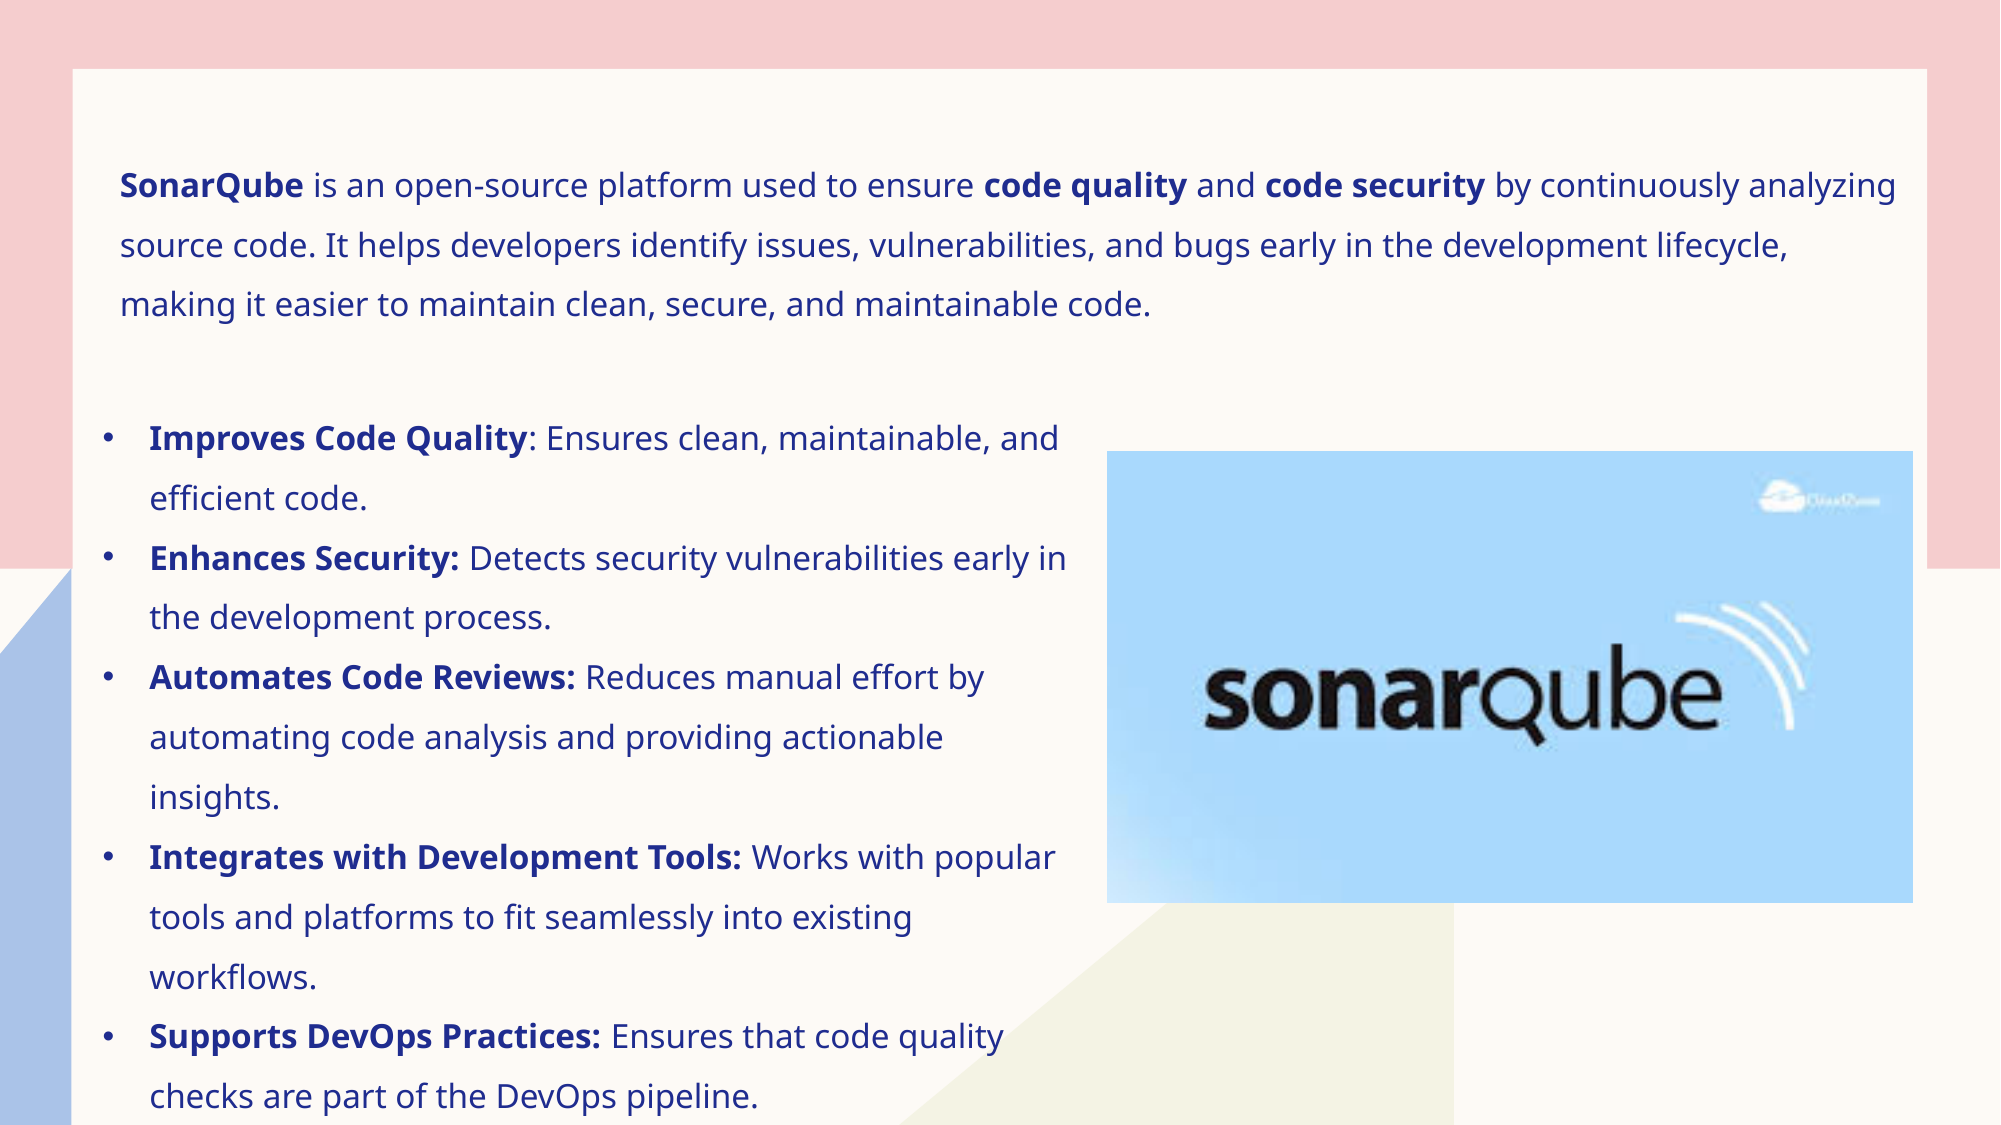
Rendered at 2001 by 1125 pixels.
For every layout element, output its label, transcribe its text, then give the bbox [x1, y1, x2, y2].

list SonarQube is an open-source platform used to ensure code quality and code security by continuously analyzing source code. It helps developers identify issues, vulnerabilities, and bugs early in the development lifecycle, making it easier to maintain clean, secure, and maintainable code. [104, 144, 1916, 331]
text_box Improves Code Quality: Ensures clean, maintainable, and efficient code. Enhances Security: Detects security vulnerabilities early in the development process. Automates Code Reviews: Reduces manual effort by automating code analysis and providing actionable insights. Integrates with Development Tools: Works with popular tools and platforms to fit seamlessly into existing workflows. Supports DevOps Practices: Ensures that code quality checks are part of the DevOps pipeline. [87, 389, 1091, 1123]
picture [1107, 451, 1913, 903]
